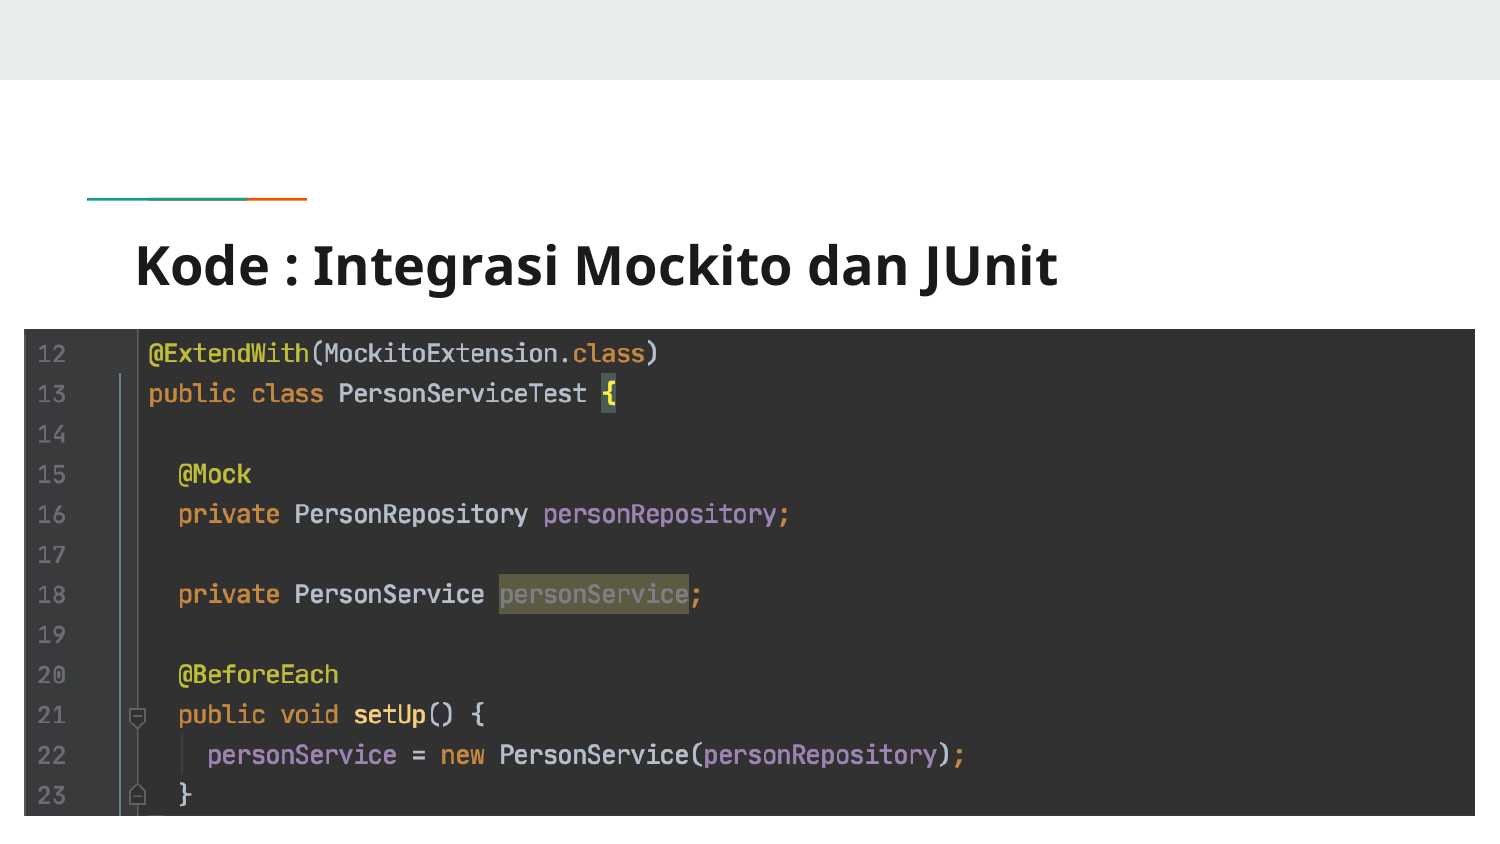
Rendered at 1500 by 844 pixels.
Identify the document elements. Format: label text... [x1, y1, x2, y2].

picture [24, 328, 1476, 817]
title Kode : Integrasi Mockito dan JUnit [119, 216, 1381, 305]
